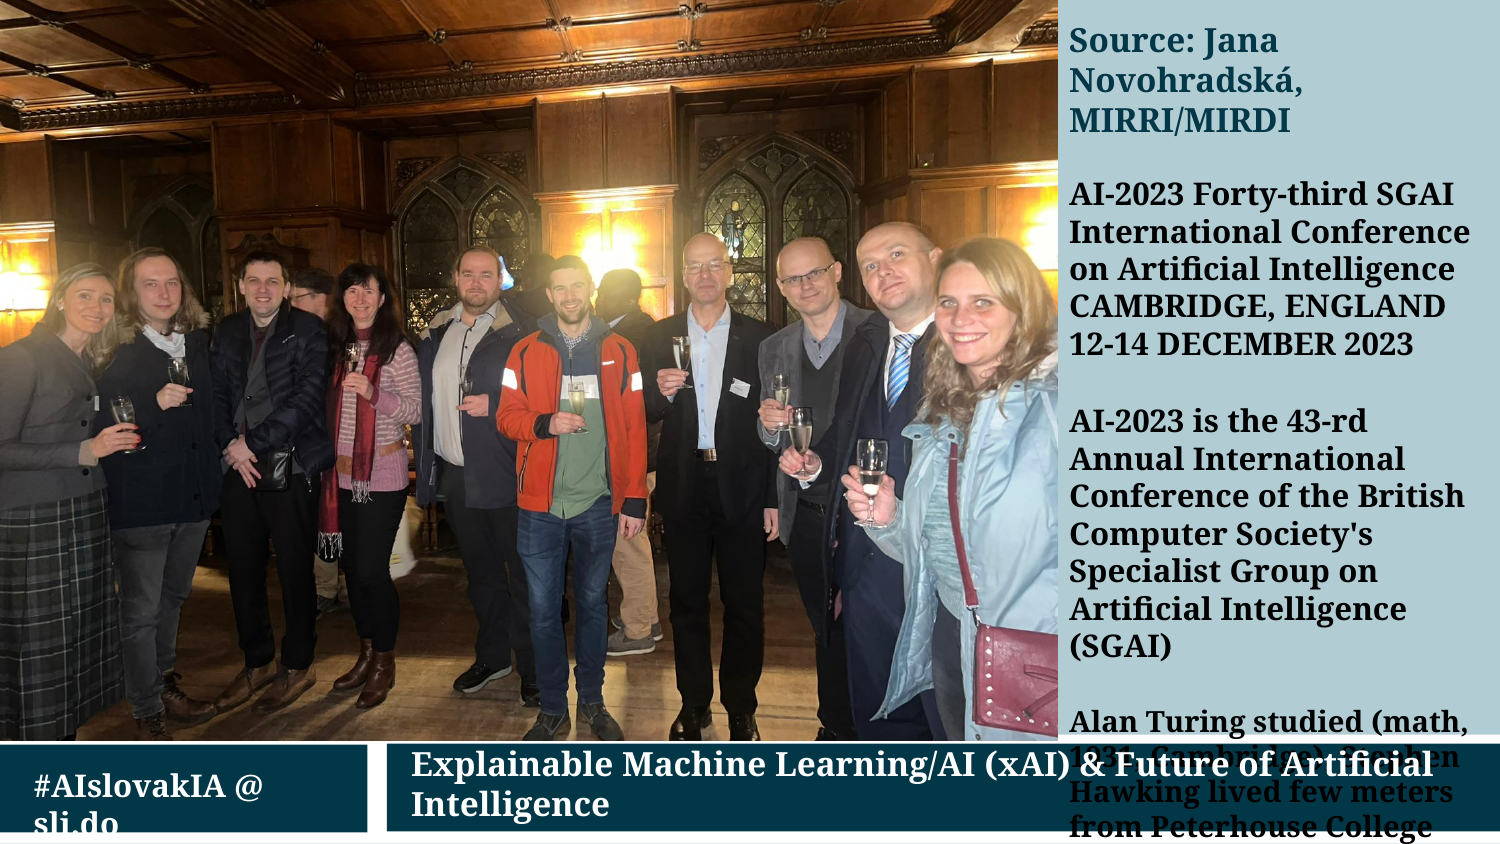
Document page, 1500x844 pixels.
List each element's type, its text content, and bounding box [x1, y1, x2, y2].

picture [52, 815, 56, 833]
picture [1200, 826, 1212, 832]
picture [111, 819, 117, 833]
picture [35, 819, 47, 833]
picture [82, 819, 90, 833]
picture [1303, 826, 1316, 832]
picture [1171, 826, 1184, 832]
picture [1289, 826, 1298, 832]
picture [62, 819, 67, 833]
picture [1418, 826, 1431, 832]
text_box Source: Jana Novohradská, MIRRI/MIRDI AI-2023 Forty-third SGAI International Conference on Artificial Intelligence CAMBRIDGE, ENGLAND 12-14 DECEMBER 2023 AI-2023 is the 43-rd Annual International Conference of the British Computer Society's Specialist Group on Artificial Intelligence (SGAI) Alan Turing studied (math, 1931, Cambridge), Stephen Hawking lived few meters from Peterhouse College [1062, 13, 1483, 720]
picture [1385, 826, 1398, 832]
text_box #AIslovakIA @ sli.do [22, 760, 342, 815]
text_box Explainable Machine Learning/AI (xAI) & Future of Artificial Intelligence [400, 740, 1500, 826]
picture [1402, 826, 1410, 832]
picture [0, 0, 1059, 742]
picture [102, 819, 108, 833]
picture [92, 815, 96, 833]
